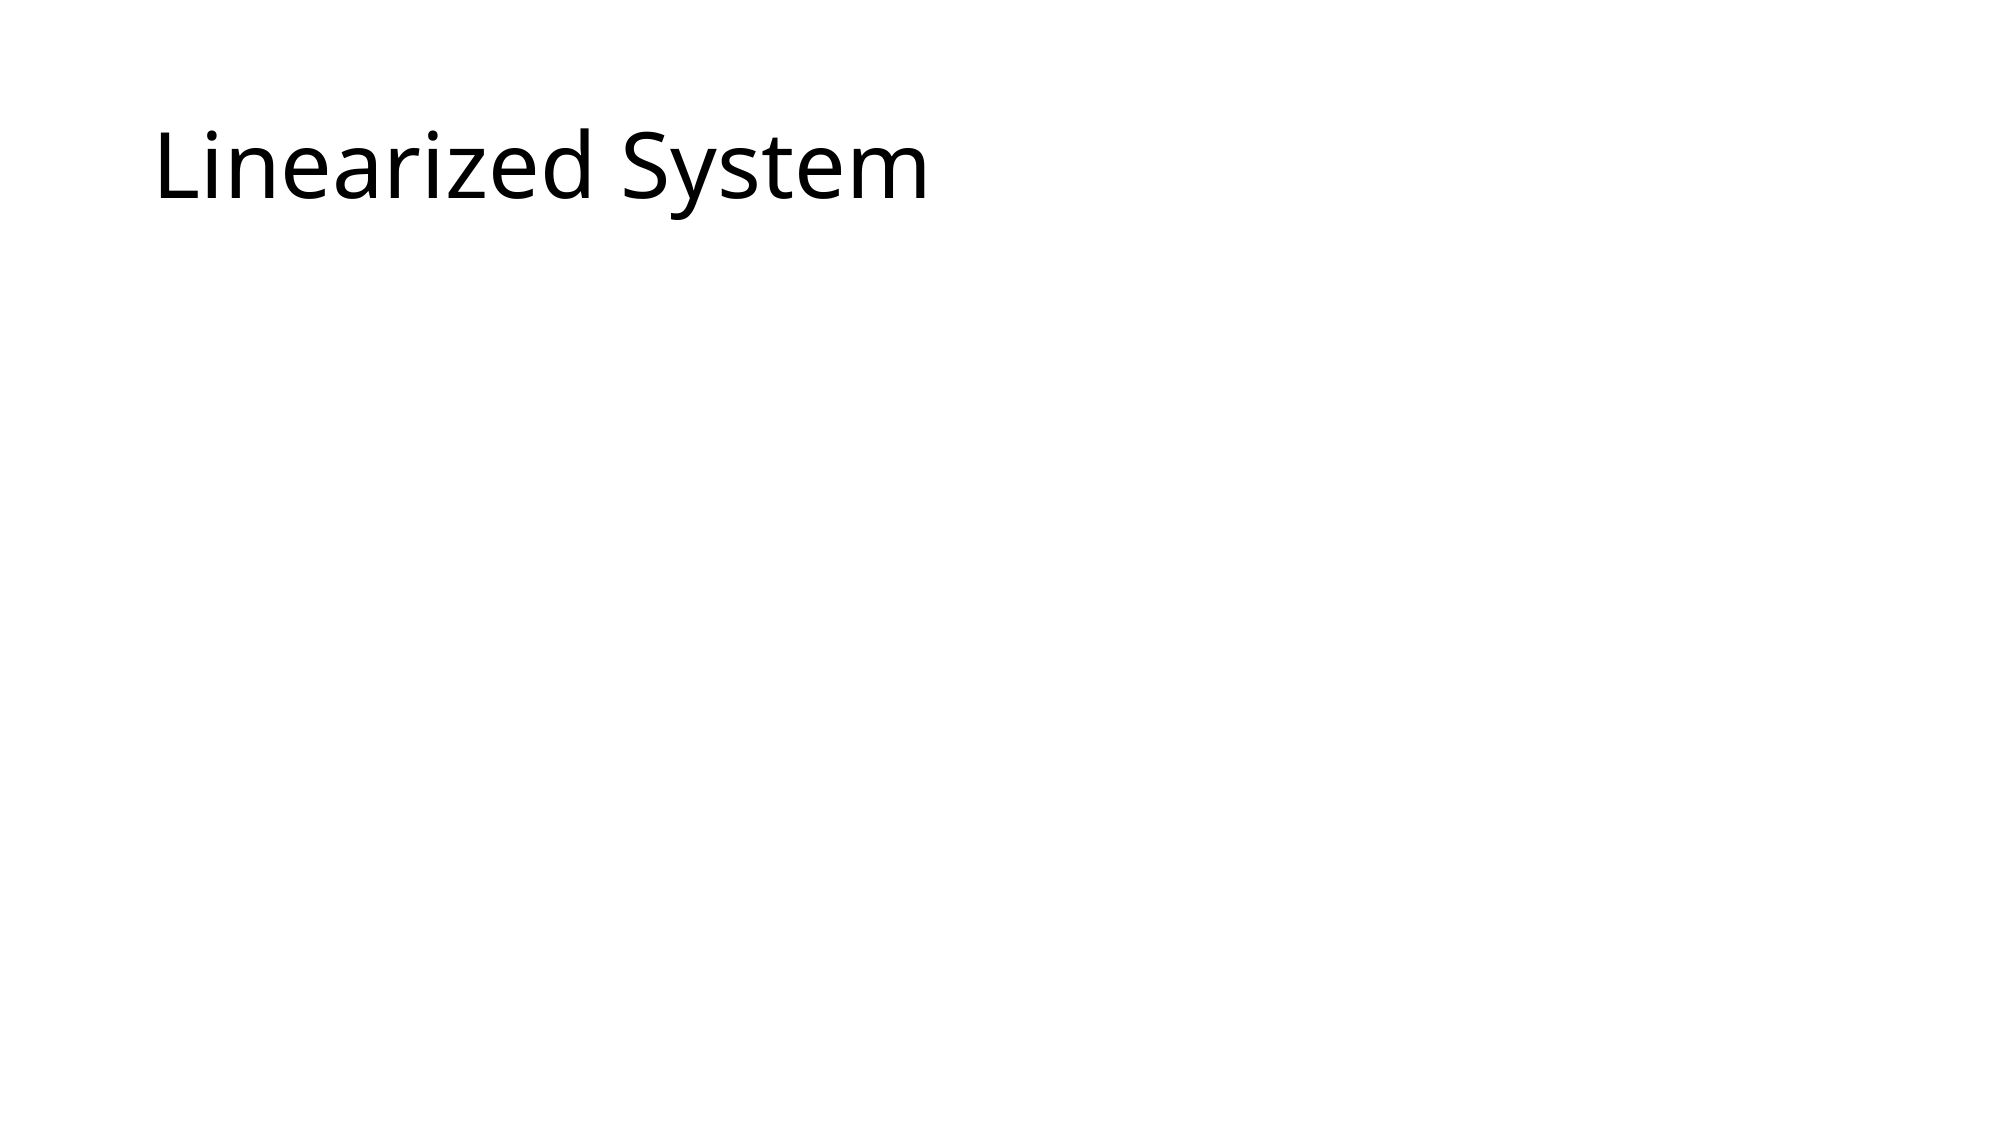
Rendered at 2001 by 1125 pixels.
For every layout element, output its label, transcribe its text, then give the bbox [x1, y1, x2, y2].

title Linearized System [137, 59, 1863, 278]
